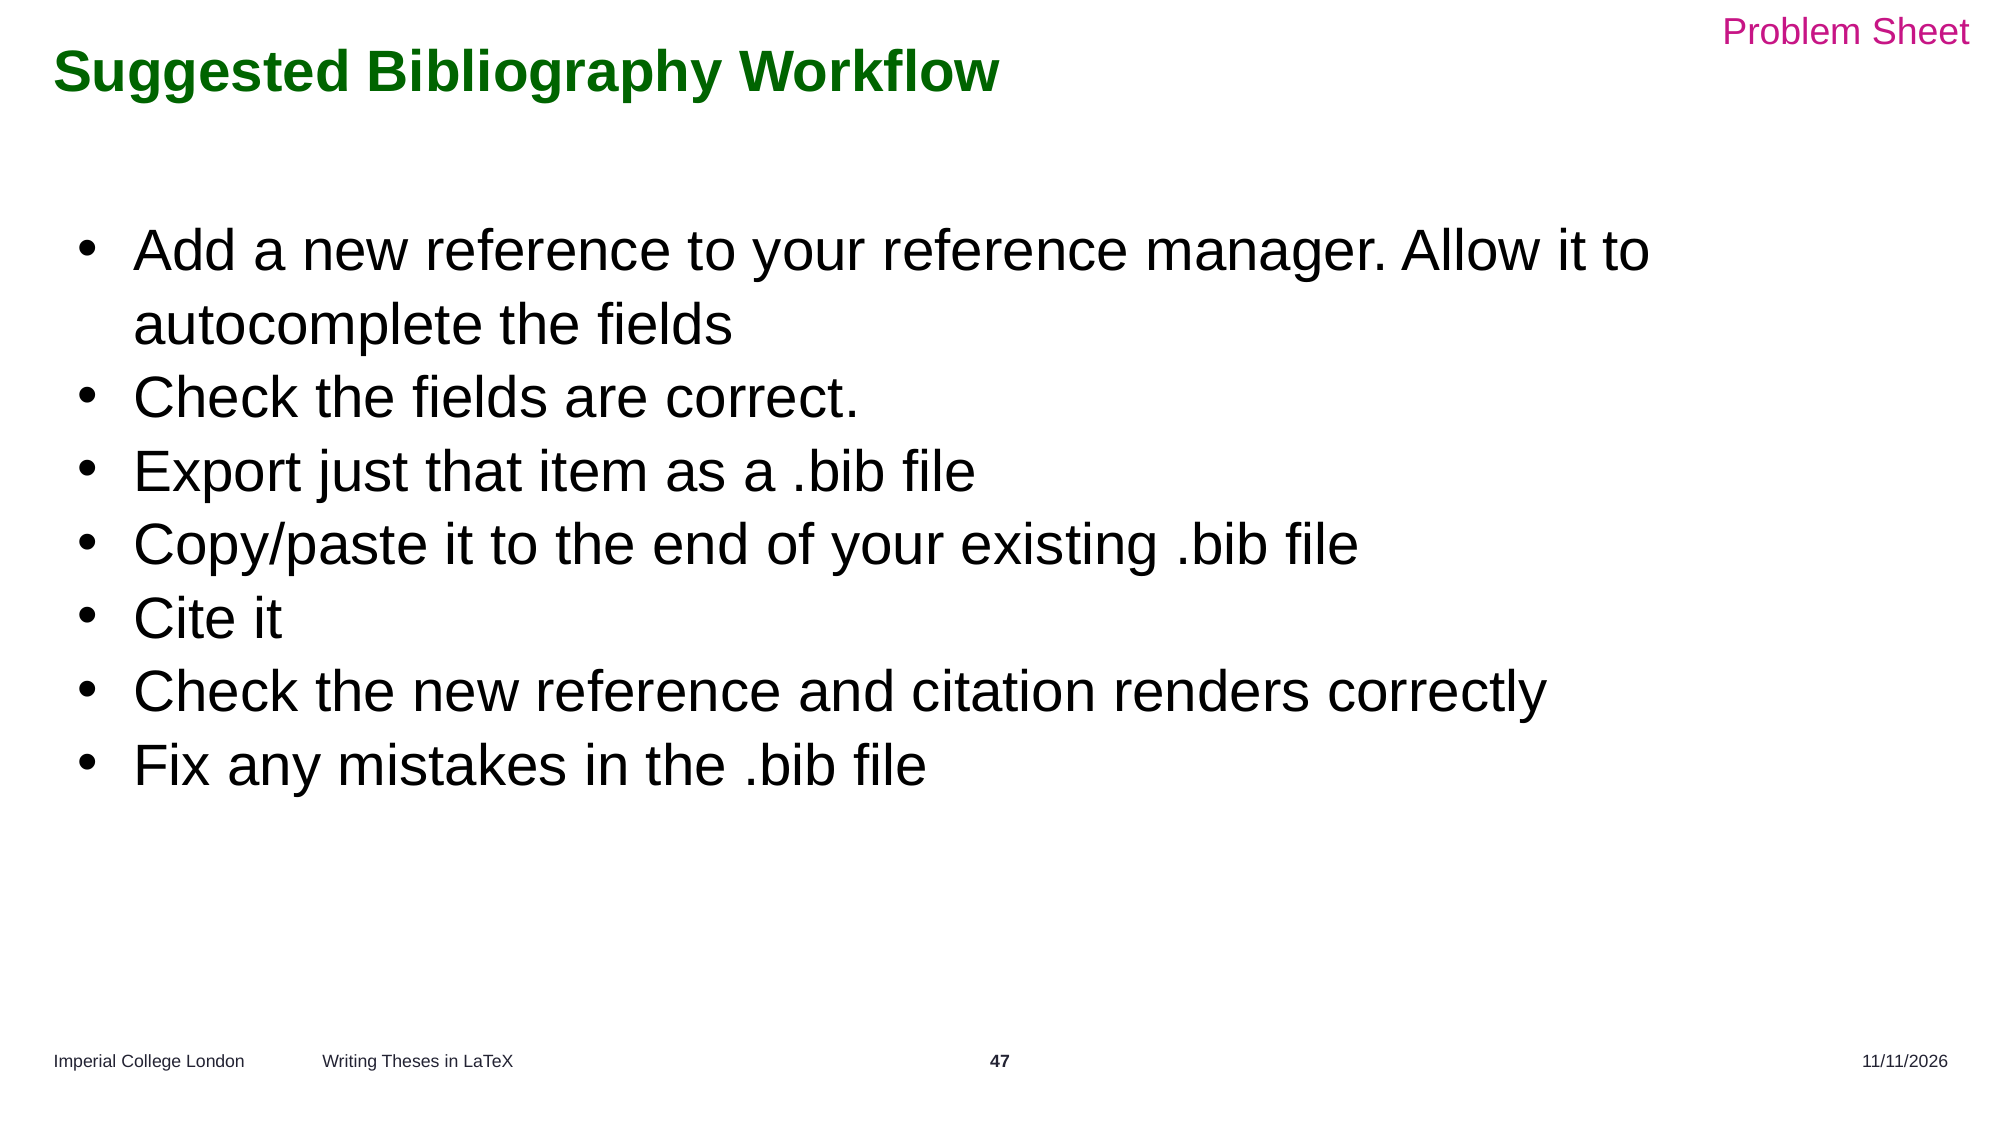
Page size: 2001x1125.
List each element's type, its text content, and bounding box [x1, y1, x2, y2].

title Suggested Bibliography Workflow [53, 41, 1947, 104]
list Add a new reference to your reference manager. Allow it to autocomplete the fields Check the fields are correct. Export just that item as a .bib file Copy/paste it to the end of your existing .bib file Cite it Check the new reference and citation renders correctly Fix any mistakes in the .bib file [77, 208, 1923, 1029]
slide_number 47 [973, 1048, 1027, 1072]
text_box Problem Sheet [1707, 0, 1986, 60]
footer Writing Theses in LaTeX [322, 1048, 884, 1072]
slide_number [1745, 1048, 1948, 1072]
